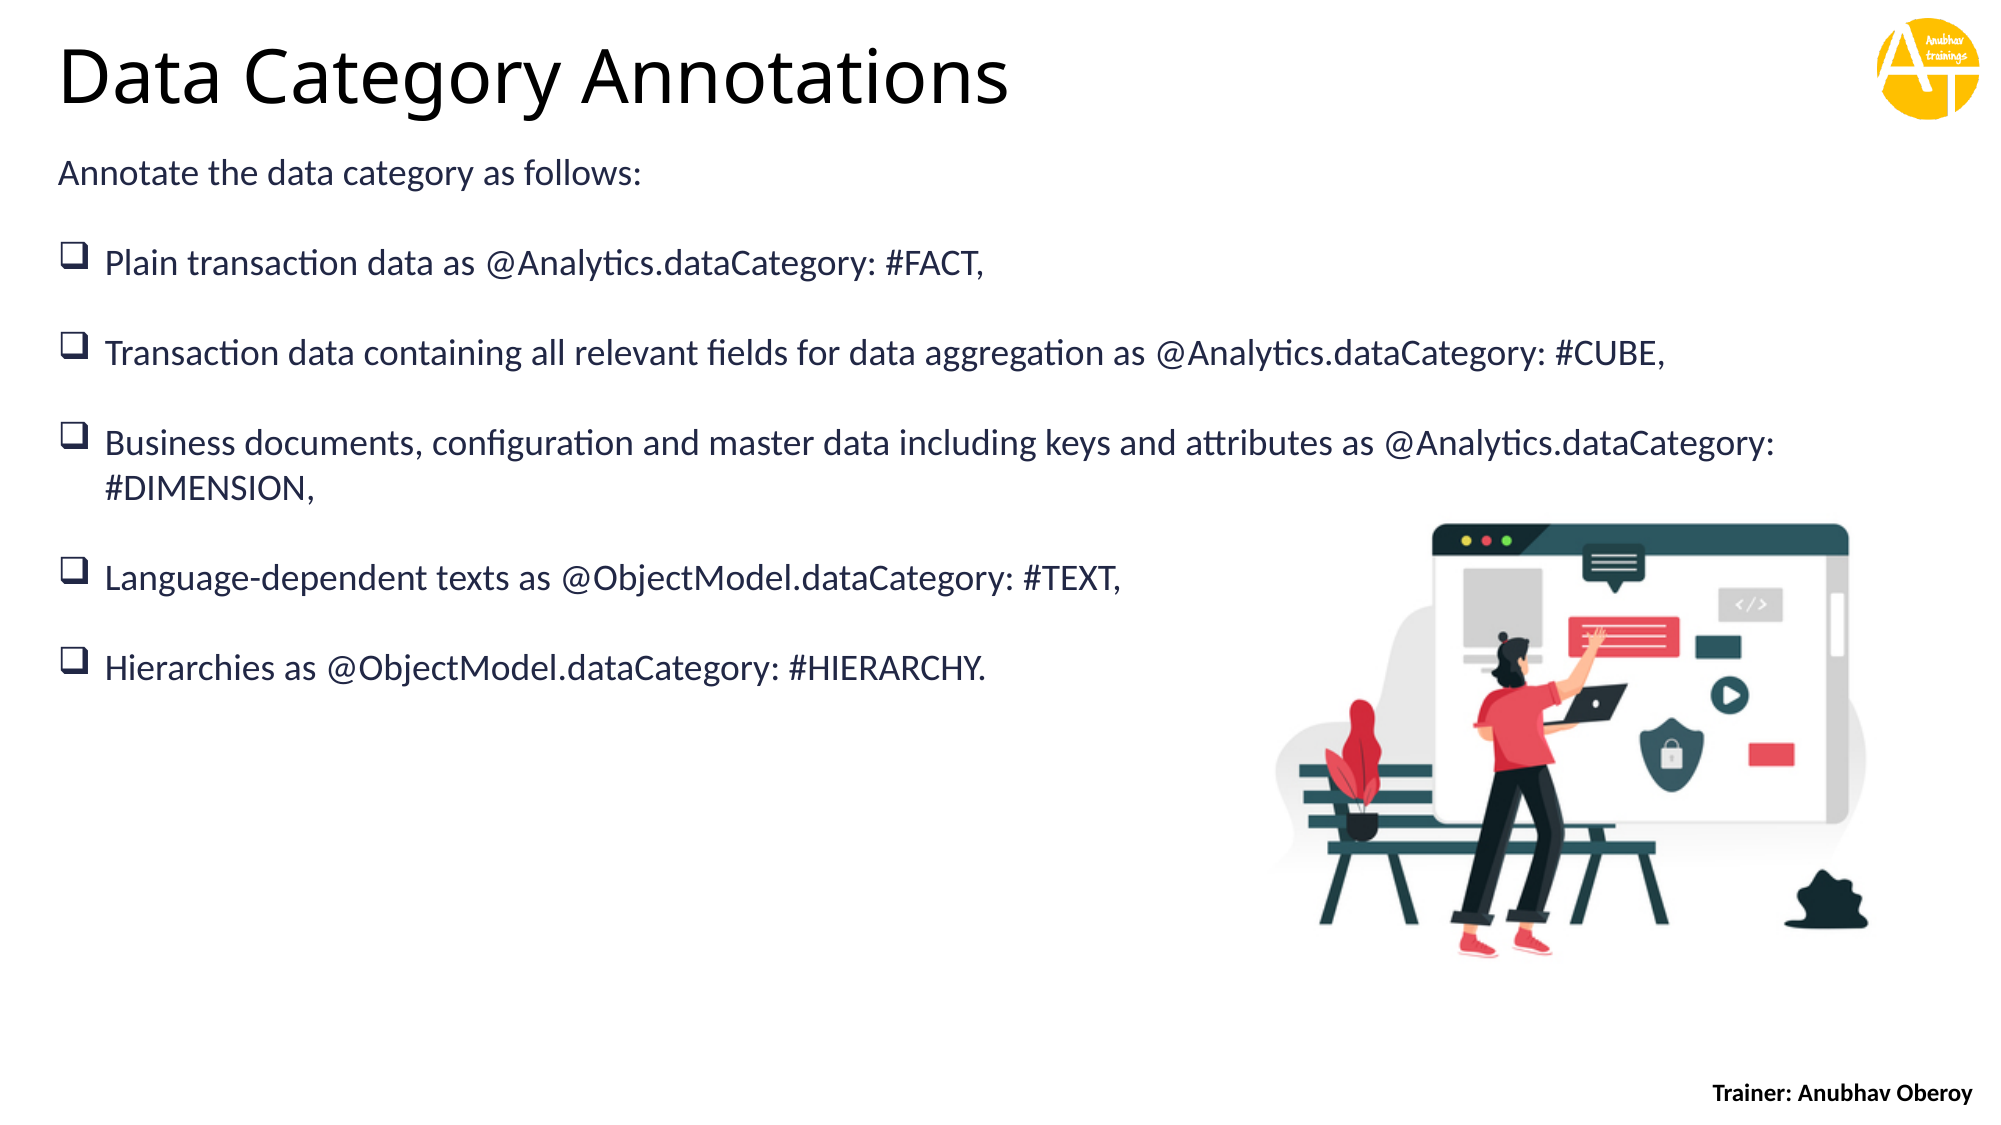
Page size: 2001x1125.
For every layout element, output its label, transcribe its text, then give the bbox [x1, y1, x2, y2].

picture [1866, 11, 1985, 128]
picture [1178, 489, 1960, 985]
text_box Data Category Annotations [42, 30, 1866, 119]
footer Trainer: Anubhav Oberoy [1660, 1074, 2000, 1108]
text_box Annotate the data category as follows: Plain transaction data as @Analytics.dataCategory: #FACT, Transaction data containing all relevant fields for data aggregation as @Analytics.dataCategory: #CUBE, Business documents, configuration and master data including keys and attributes as @Analytics.dataCategory: #DIMENSION, Language-dependent texts as @ObjectModel.dataCategory: #TEXT, Hierarchies as @ObjectModel.dataCategory: #HIERARCHY. [42, 119, 1937, 746]
